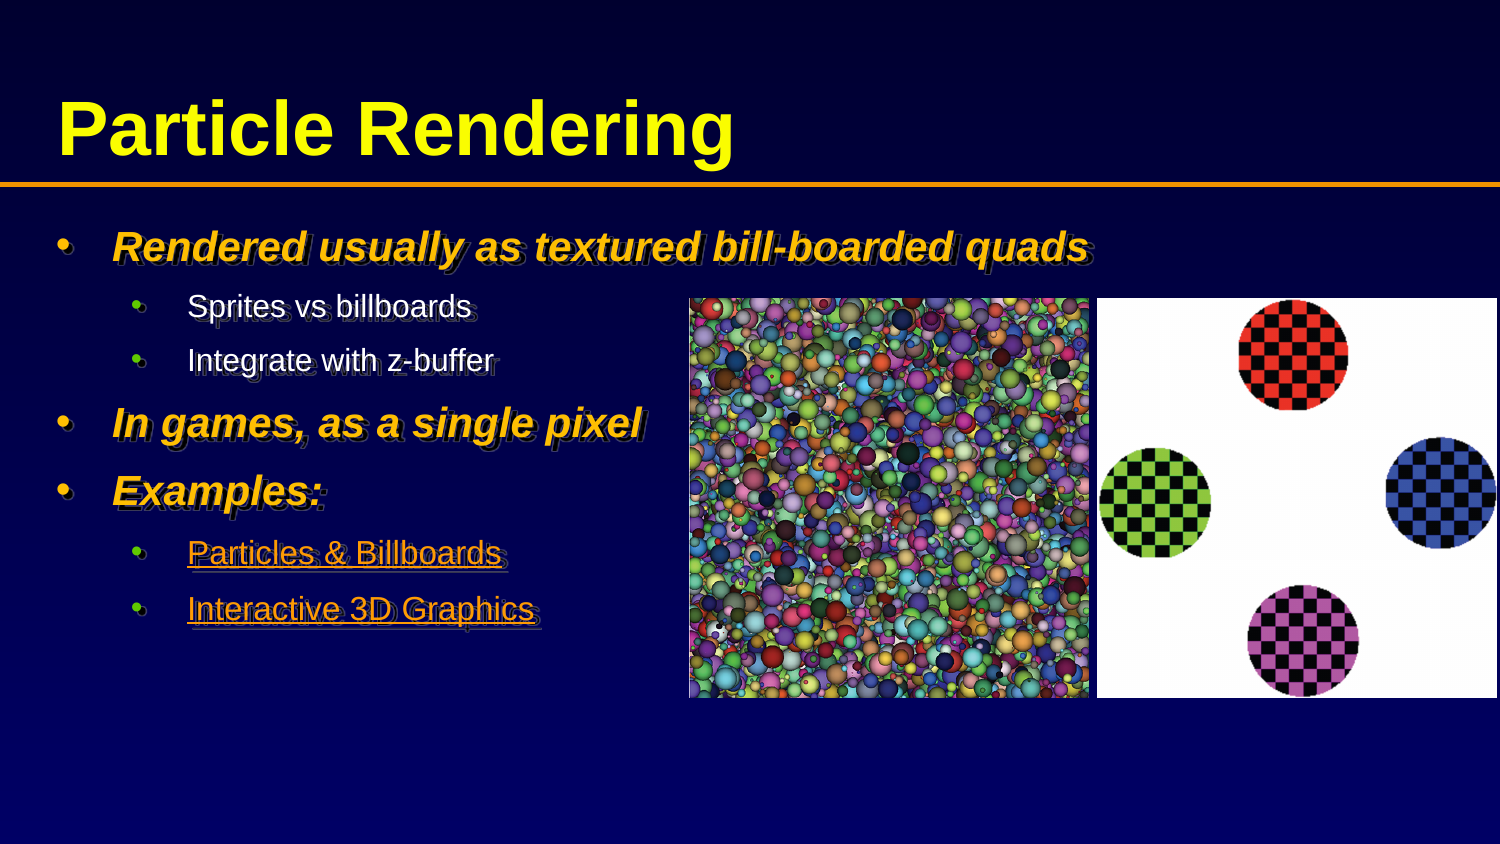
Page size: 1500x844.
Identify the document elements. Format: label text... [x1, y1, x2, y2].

picture [1097, 298, 1497, 698]
title Particle Rendering [42, 37, 1450, 179]
picture [689, 298, 1089, 698]
list Rendered usually as textured bill-boarded quads Sprites vs billboards Integrate with z-buffer In games, as a single pixel Examples: Particles & Billboards Interactive 3D Graphics [40, 206, 1500, 827]
